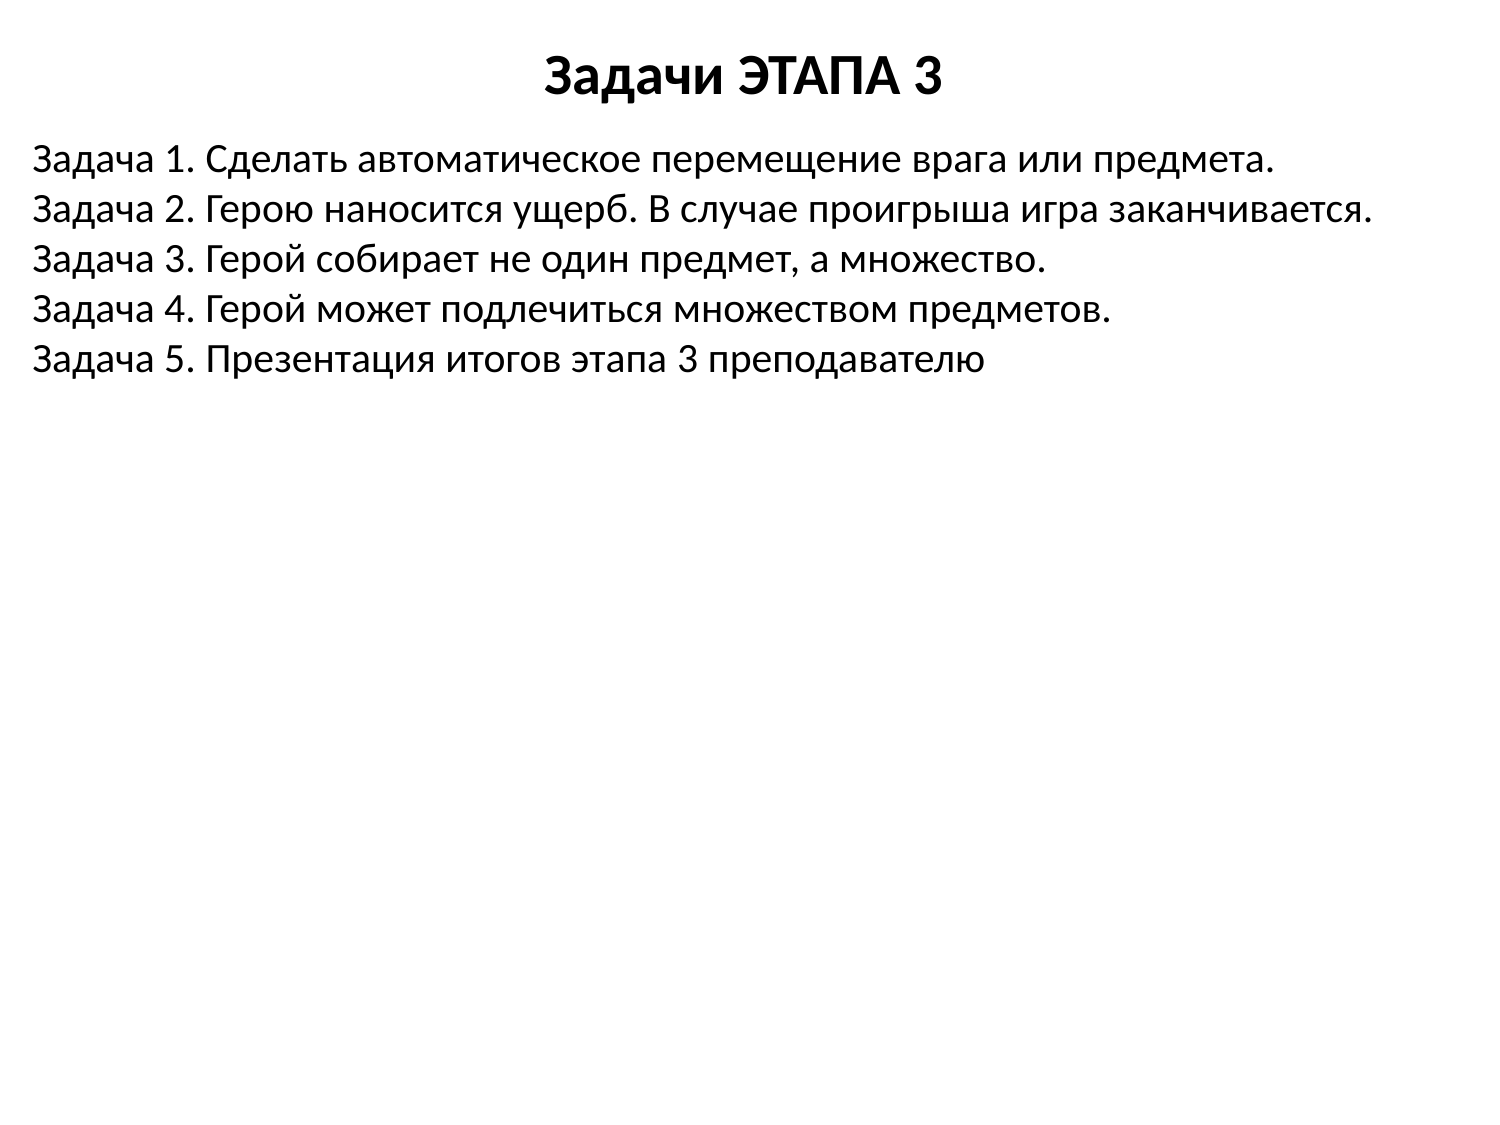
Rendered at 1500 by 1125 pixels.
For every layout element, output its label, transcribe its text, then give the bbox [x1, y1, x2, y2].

text_box Задача 1. Сделать автоматическое перемещение врага или предмета. Задача 2. Герою наносится ущерб. В случае проигрыша игра заканчивается. Задача 3. Герой собирает не один предмет, а множество. Задача 4. Герой может подлечиться множеством предметов. Задача 5. Презентация итогов этапа 3 преподавателю [17, 123, 1483, 389]
title Задачи ЭТАПА 3 [29, 19, 1459, 123]
